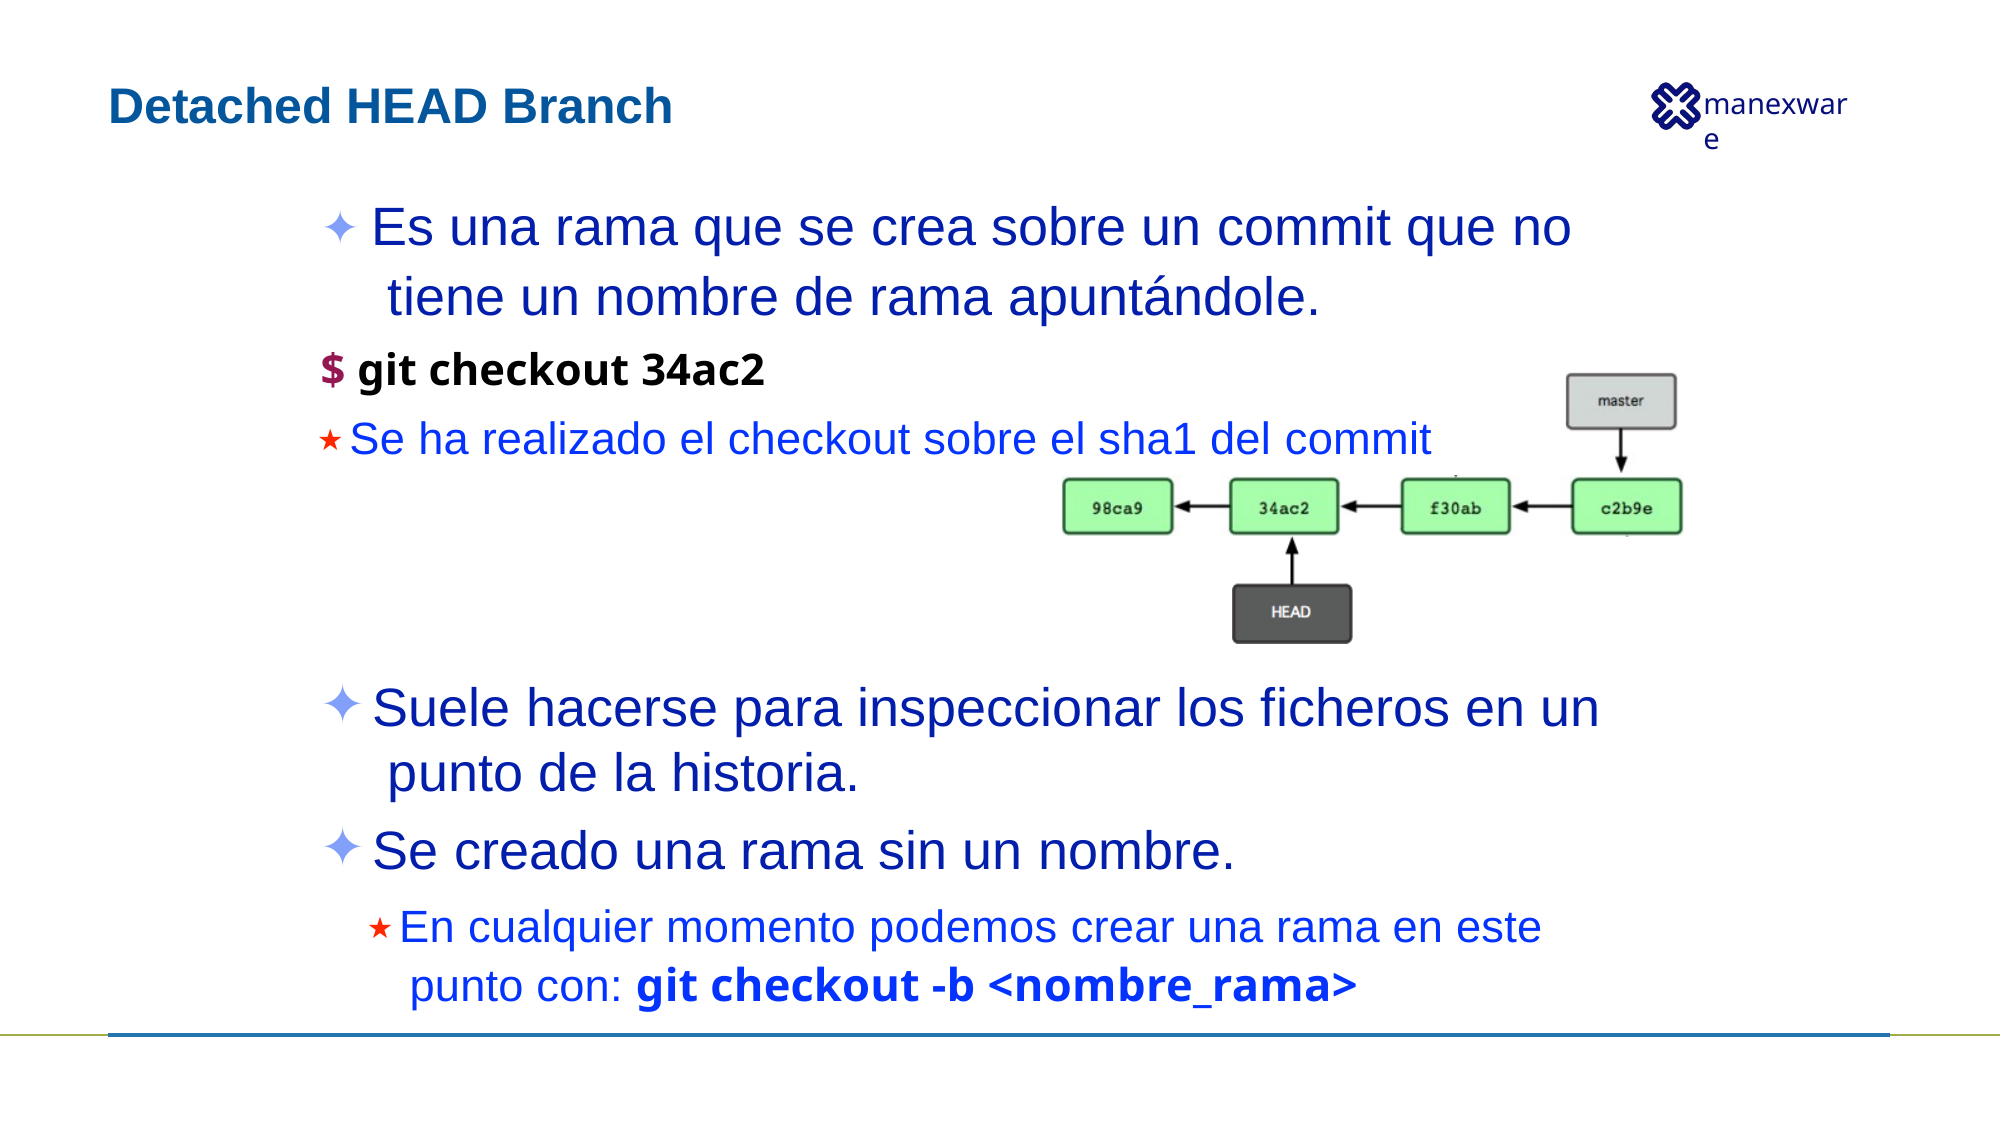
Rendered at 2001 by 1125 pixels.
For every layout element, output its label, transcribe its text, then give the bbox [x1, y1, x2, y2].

title Detached HEAD Branch [108, 59, 1569, 155]
text_box Suele hacerse para inspeccionar los ficheros en un punto de la historia. Se creado una rama sin un nombre. ★ En cualquier momento podemos crear una rama en este punto con: git checkout -b <nombre_rama> [315, 670, 1608, 1011]
picture [1650, 81, 1702, 131]
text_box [1061, 372, 1684, 644]
text_box ✦ Es una rama que se crea sobre un commit que no tiene un nombre de rama apuntándole. $ git checkout 34ac2 ★ Se ha realizado el checkout sobre el sha1 del commit [317, 162, 1579, 465]
